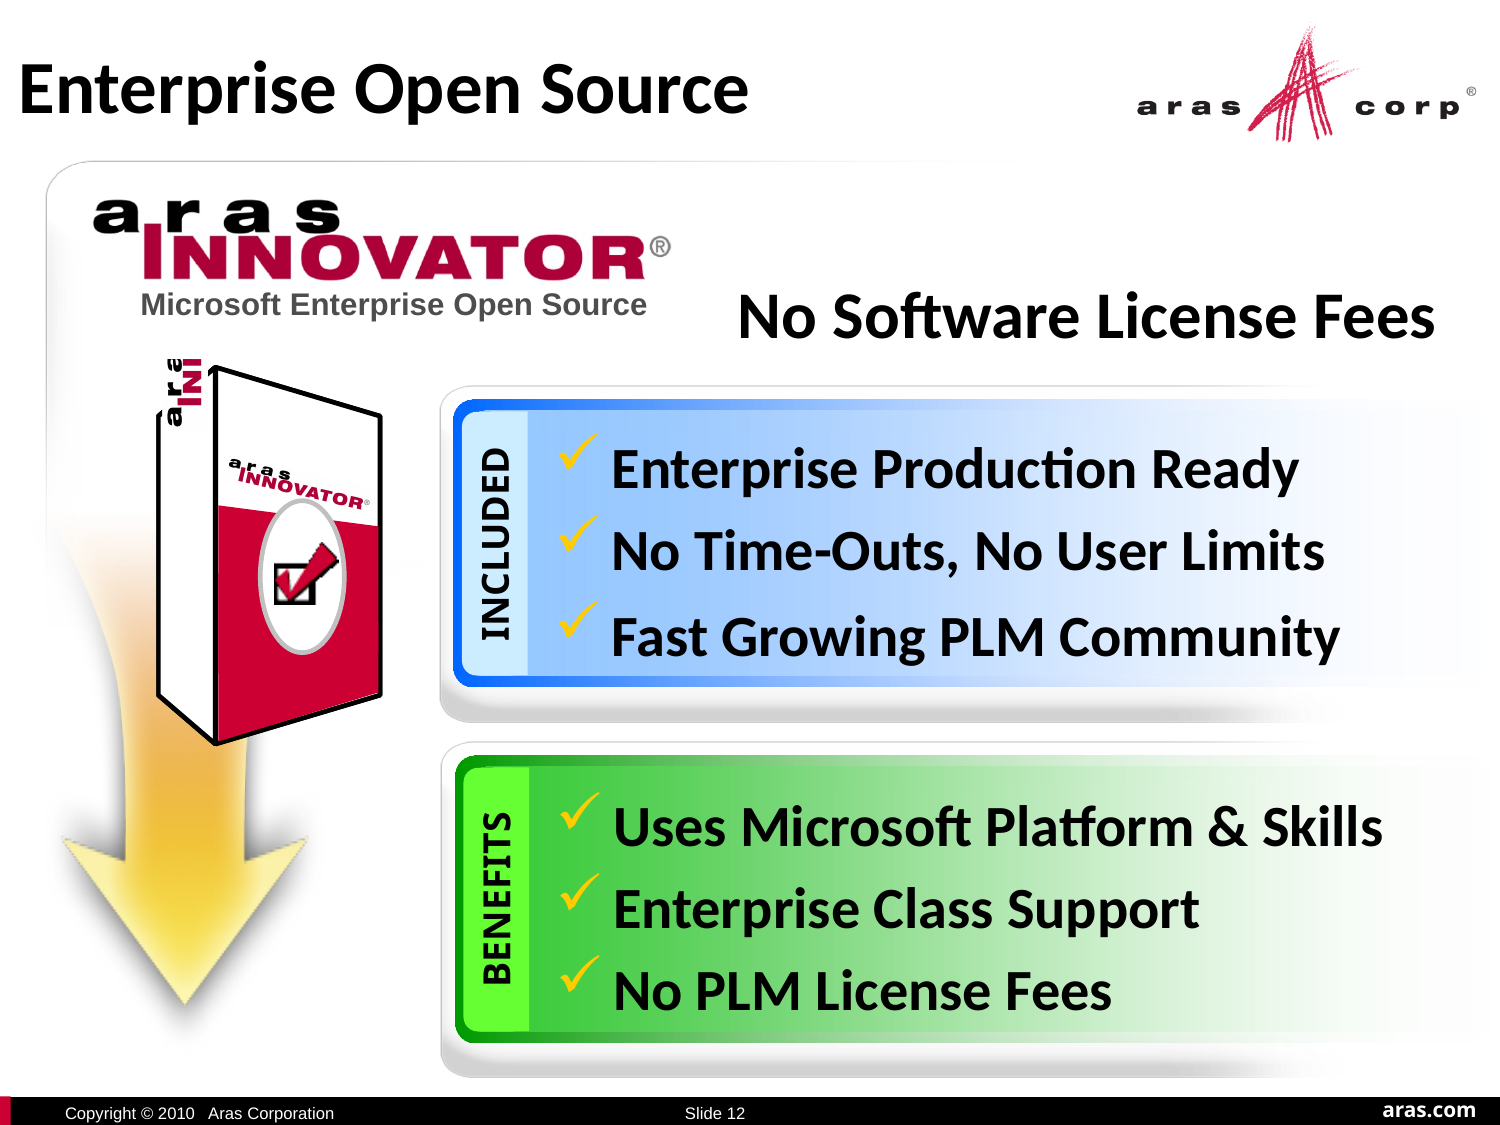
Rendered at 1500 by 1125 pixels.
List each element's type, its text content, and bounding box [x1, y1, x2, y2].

picture [30, 159, 1127, 1055]
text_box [439, 385, 1500, 723]
title Enterprise Open Source [0, 0, 1104, 178]
slide_number Slide 12 [684, 1102, 998, 1125]
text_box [440, 741, 1500, 1079]
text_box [82, 187, 685, 323]
text_box No Software License Fees [1131, 264, 1452, 360]
picture [1128, 2, 1488, 155]
